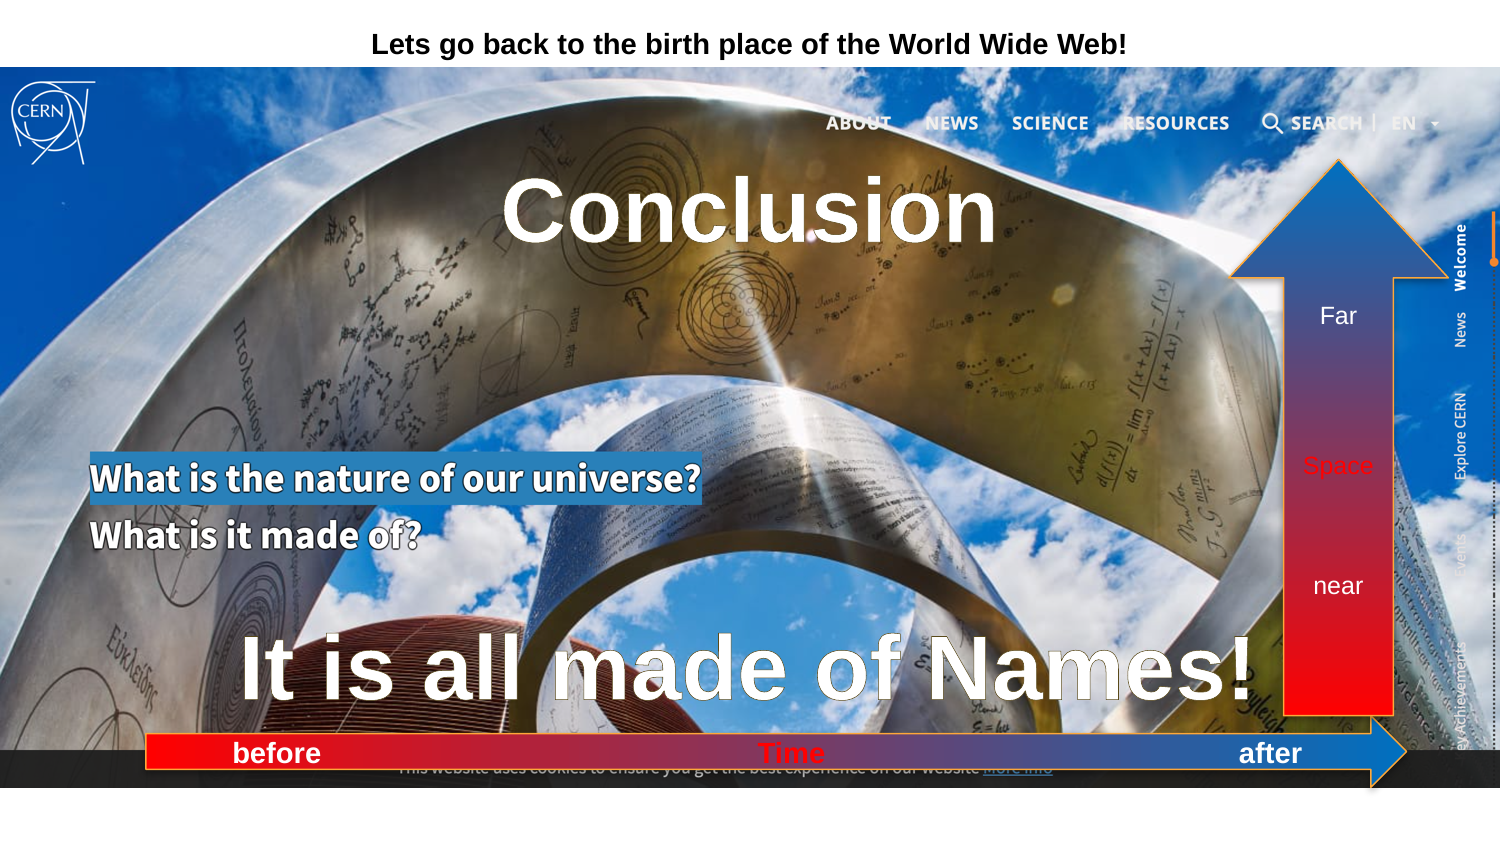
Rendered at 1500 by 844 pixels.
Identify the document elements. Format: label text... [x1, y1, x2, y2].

picture [0, 67, 1500, 788]
text_box Lets go back to the birth place of the World Wide Web! [356, 17, 1144, 65]
